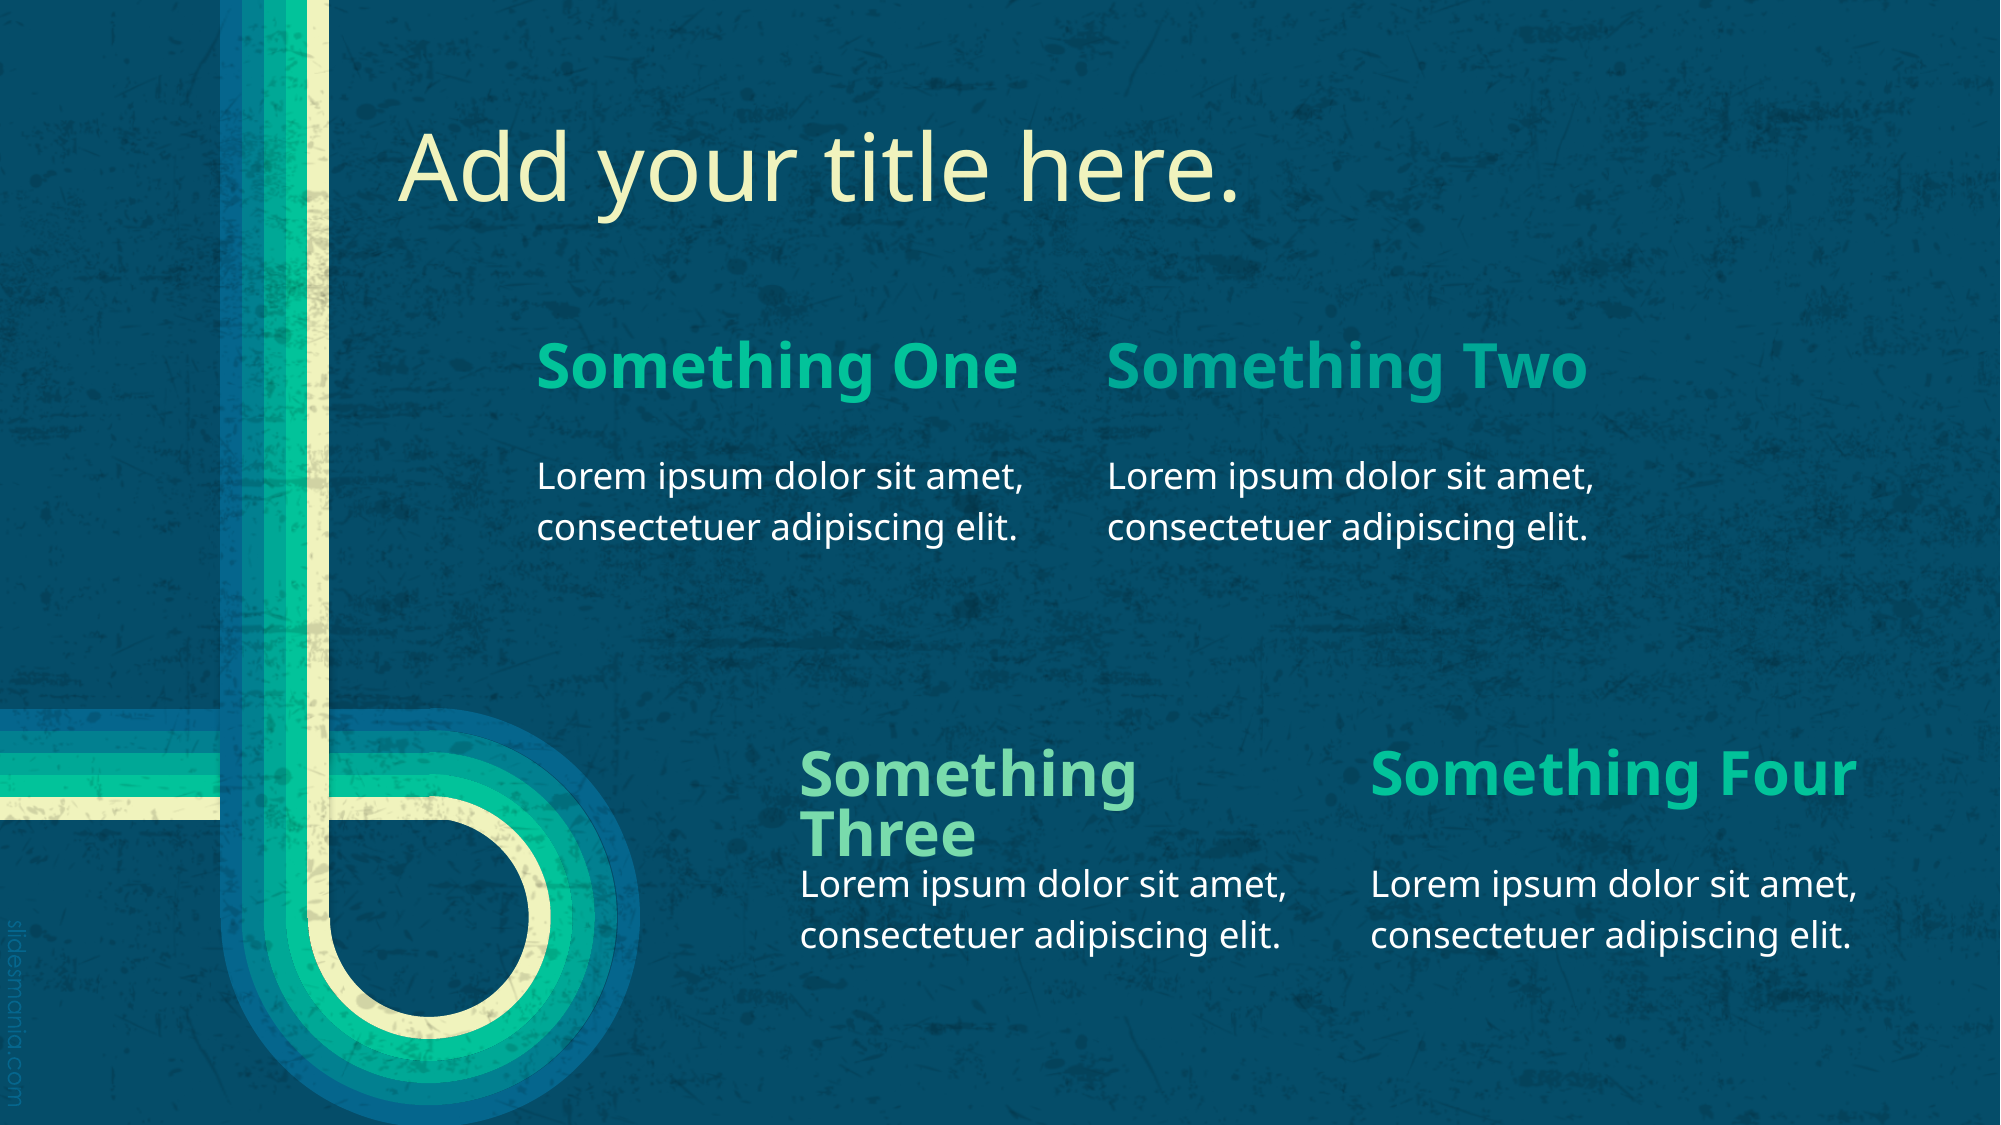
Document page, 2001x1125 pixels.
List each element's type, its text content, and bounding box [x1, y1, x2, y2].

list Lorem ipsum dolor sit amet, consectetuer adipiscing elit. [516, 426, 1048, 618]
list Lorem ipsum dolor sit amet, consectetuer adipiscing elit. [1350, 834, 1882, 1025]
subtitle Something Two [1086, 320, 1618, 426]
picture [0, 732, 219, 797]
list Lorem ipsum dolor sit amet, consectetuer adipiscing elit. [779, 833, 1311, 1025]
picture [243, 0, 616, 1104]
subtitle Something One [516, 320, 1048, 426]
subtitle Something Four [1350, 728, 1882, 834]
subtitle Something Three [779, 728, 1311, 833]
list Lorem ipsum dolor sit amet, consectetuer adipiscing elit. [1086, 426, 1618, 618]
title Add your title here. [378, 81, 1950, 241]
